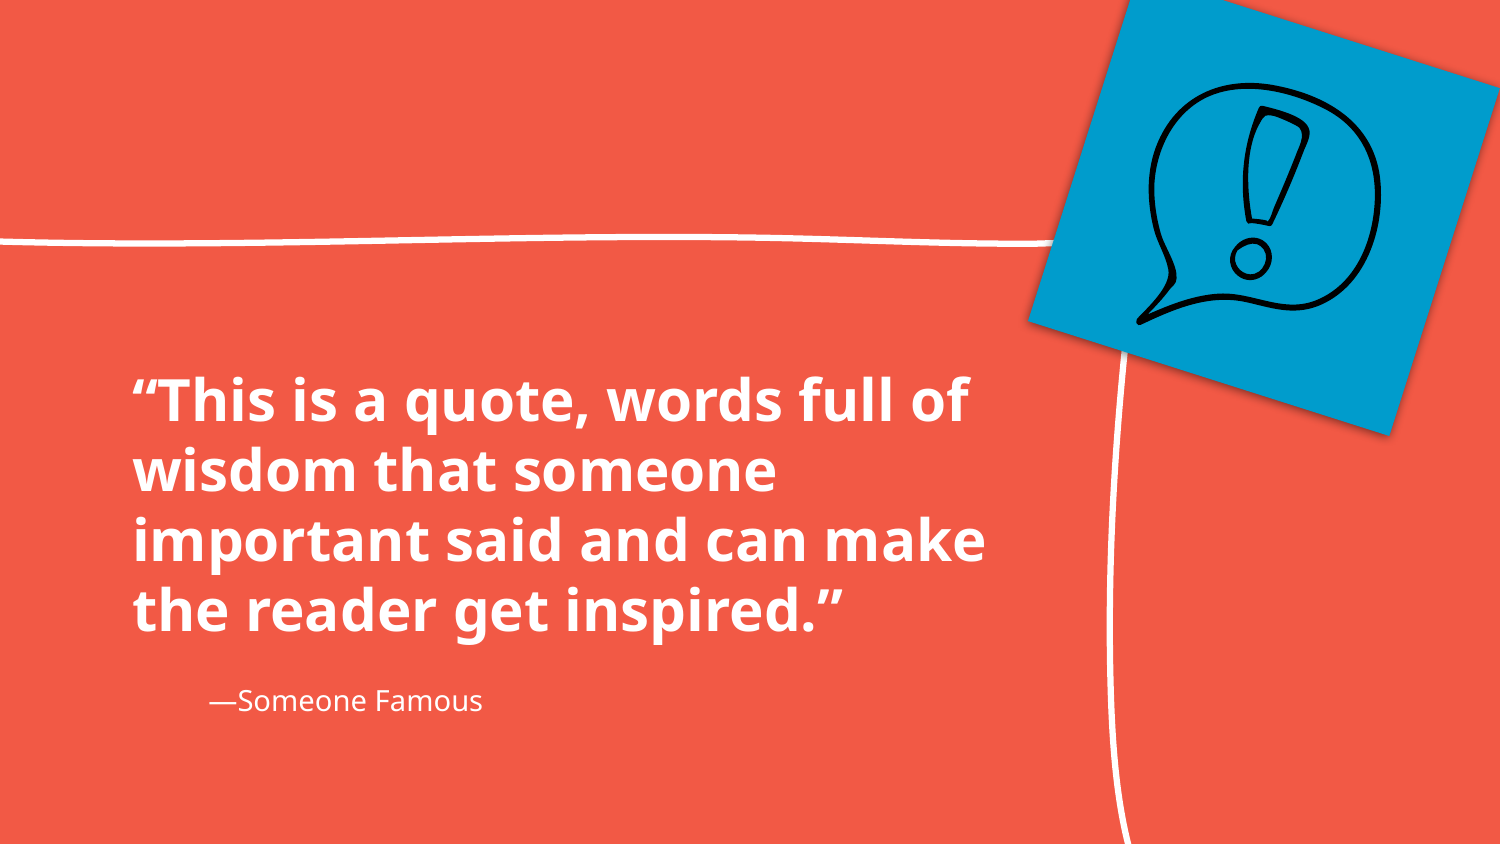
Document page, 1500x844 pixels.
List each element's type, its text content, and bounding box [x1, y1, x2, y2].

text_box [1027, 0, 1500, 437]
text_box [1109, 363, 1158, 844]
text_box [0, 228, 1049, 244]
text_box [1134, 85, 1382, 360]
title “This is a quote, words full of wisdom that someone important said and can make the reader get inspired.” [116, 348, 1089, 651]
subtitle —Someone Famous [116, 645, 499, 756]
